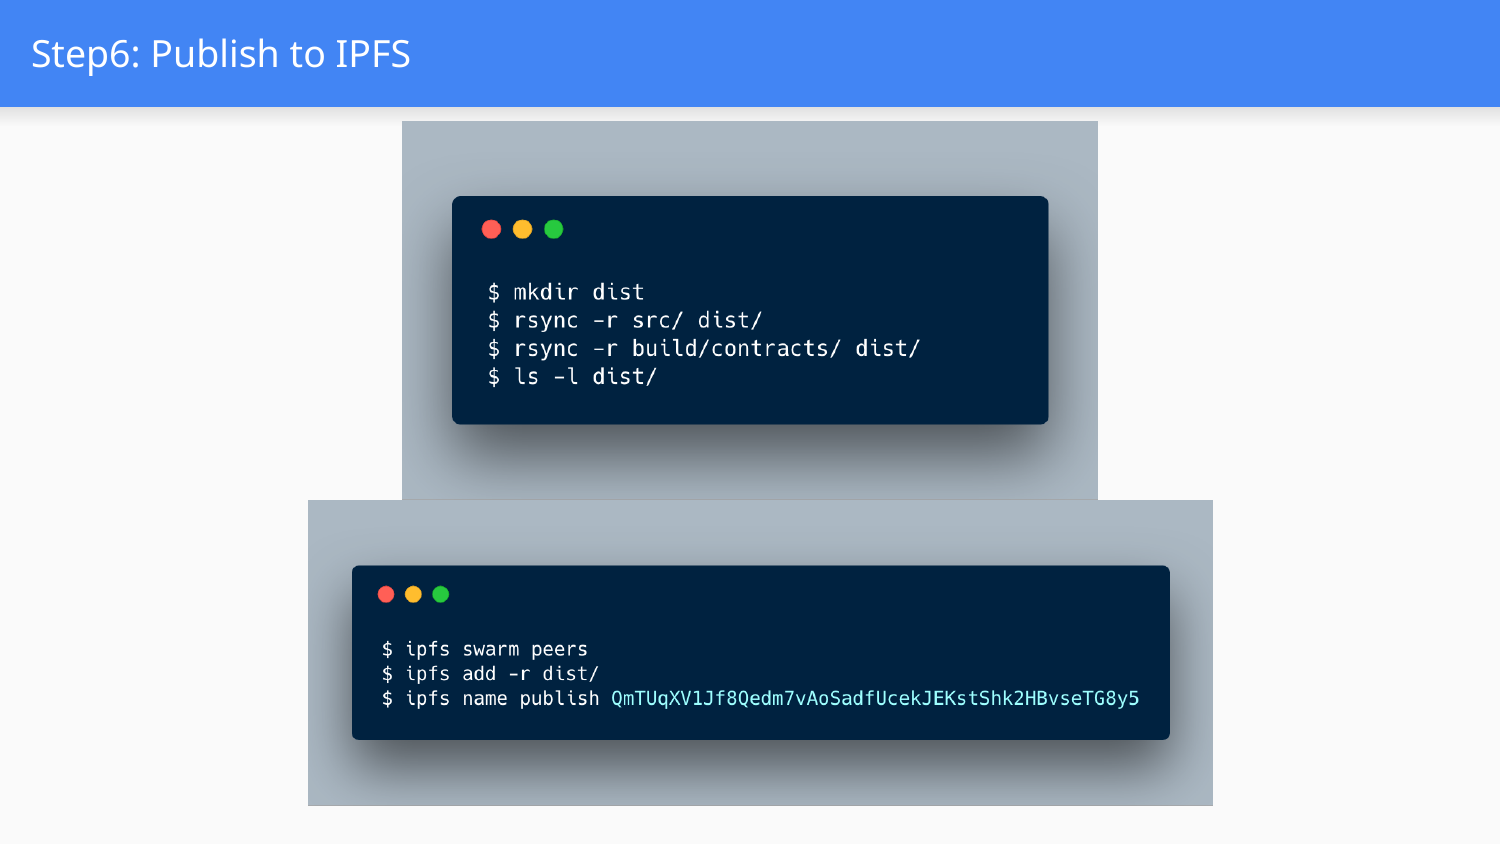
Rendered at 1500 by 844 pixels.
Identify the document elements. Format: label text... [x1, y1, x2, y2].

picture [308, 120, 1214, 806]
title Step6: Publish to IPFS [16, 2, 1464, 102]
